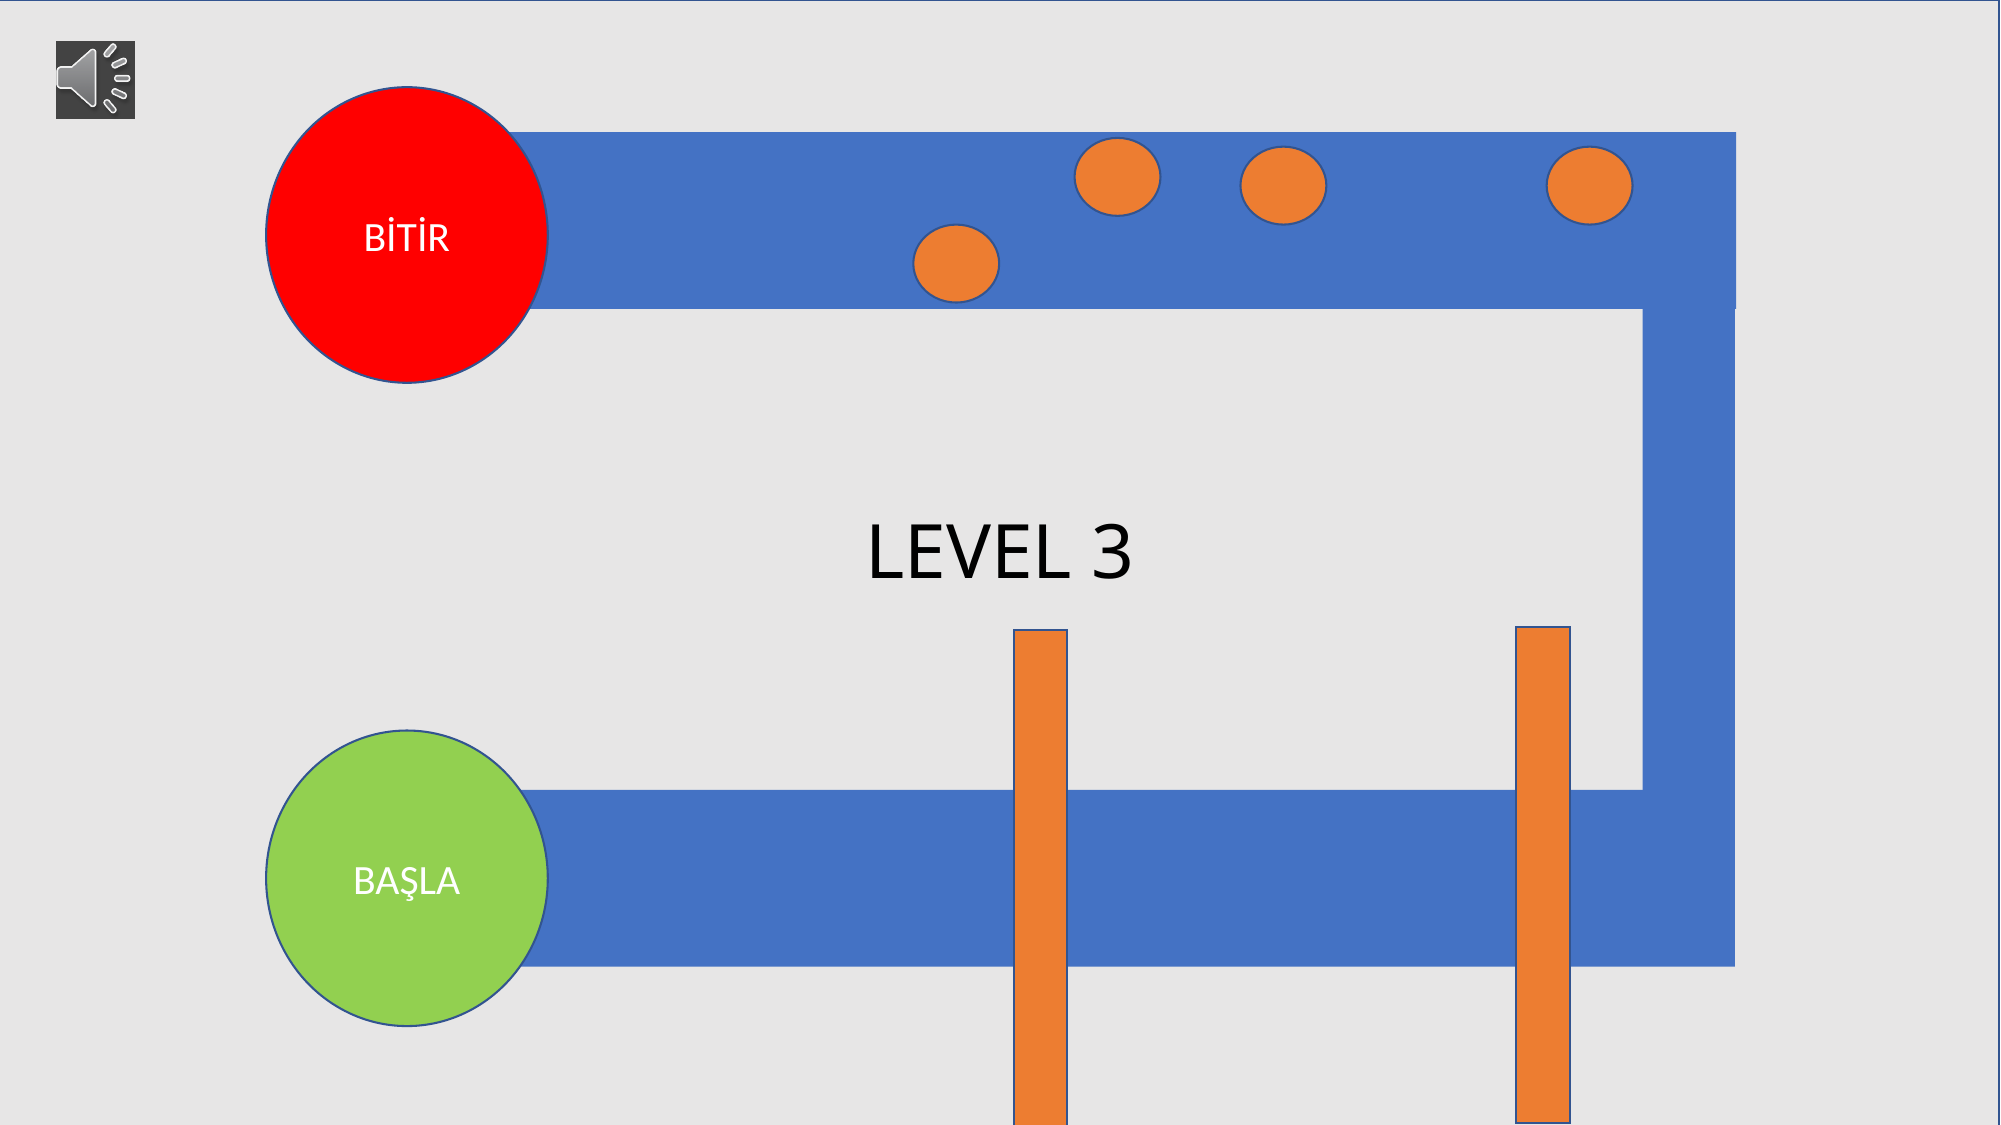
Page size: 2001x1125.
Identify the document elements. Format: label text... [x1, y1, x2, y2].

text_box BAŞLA [265, 729, 549, 1028]
text_box [1642, 310, 1736, 903]
text_box BİTİR [265, 86, 549, 384]
text_box [912, 223, 1001, 304]
text_box [1068, 789, 1515, 968]
text_box [1073, 136, 1162, 217]
text_box [0, 0, 2000, 1125]
text_box [1515, 626, 1571, 1124]
picture [55, 40, 136, 121]
text_box LEVEL 3 [653, 496, 1347, 602]
text_box [1013, 629, 1068, 1125]
text_box [521, 789, 1013, 968]
text_box [1545, 145, 1634, 226]
text_box [1571, 789, 1736, 968]
text_box [1239, 145, 1328, 226]
text_box [510, 131, 1737, 310]
